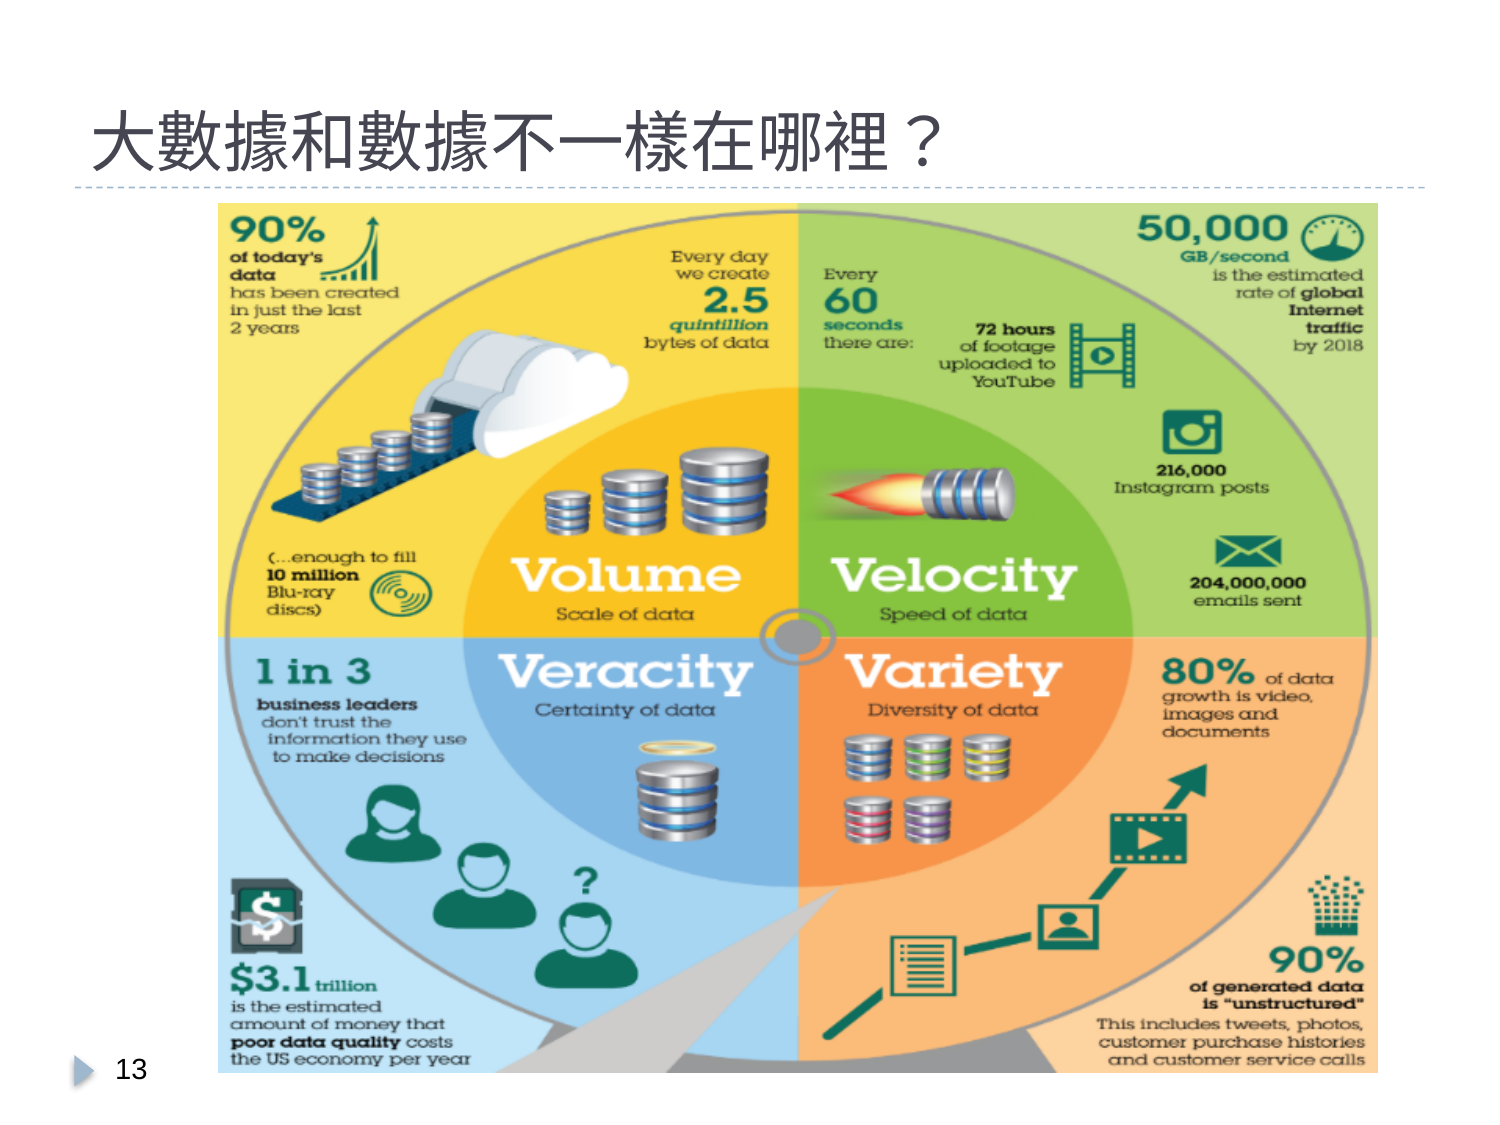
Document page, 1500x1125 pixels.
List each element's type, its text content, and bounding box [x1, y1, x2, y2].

picture [218, 202, 1378, 1073]
slide_number 12 [100, 1042, 426, 1103]
title 大數據和數據不一樣在哪裡？ [75, 24, 1425, 188]
